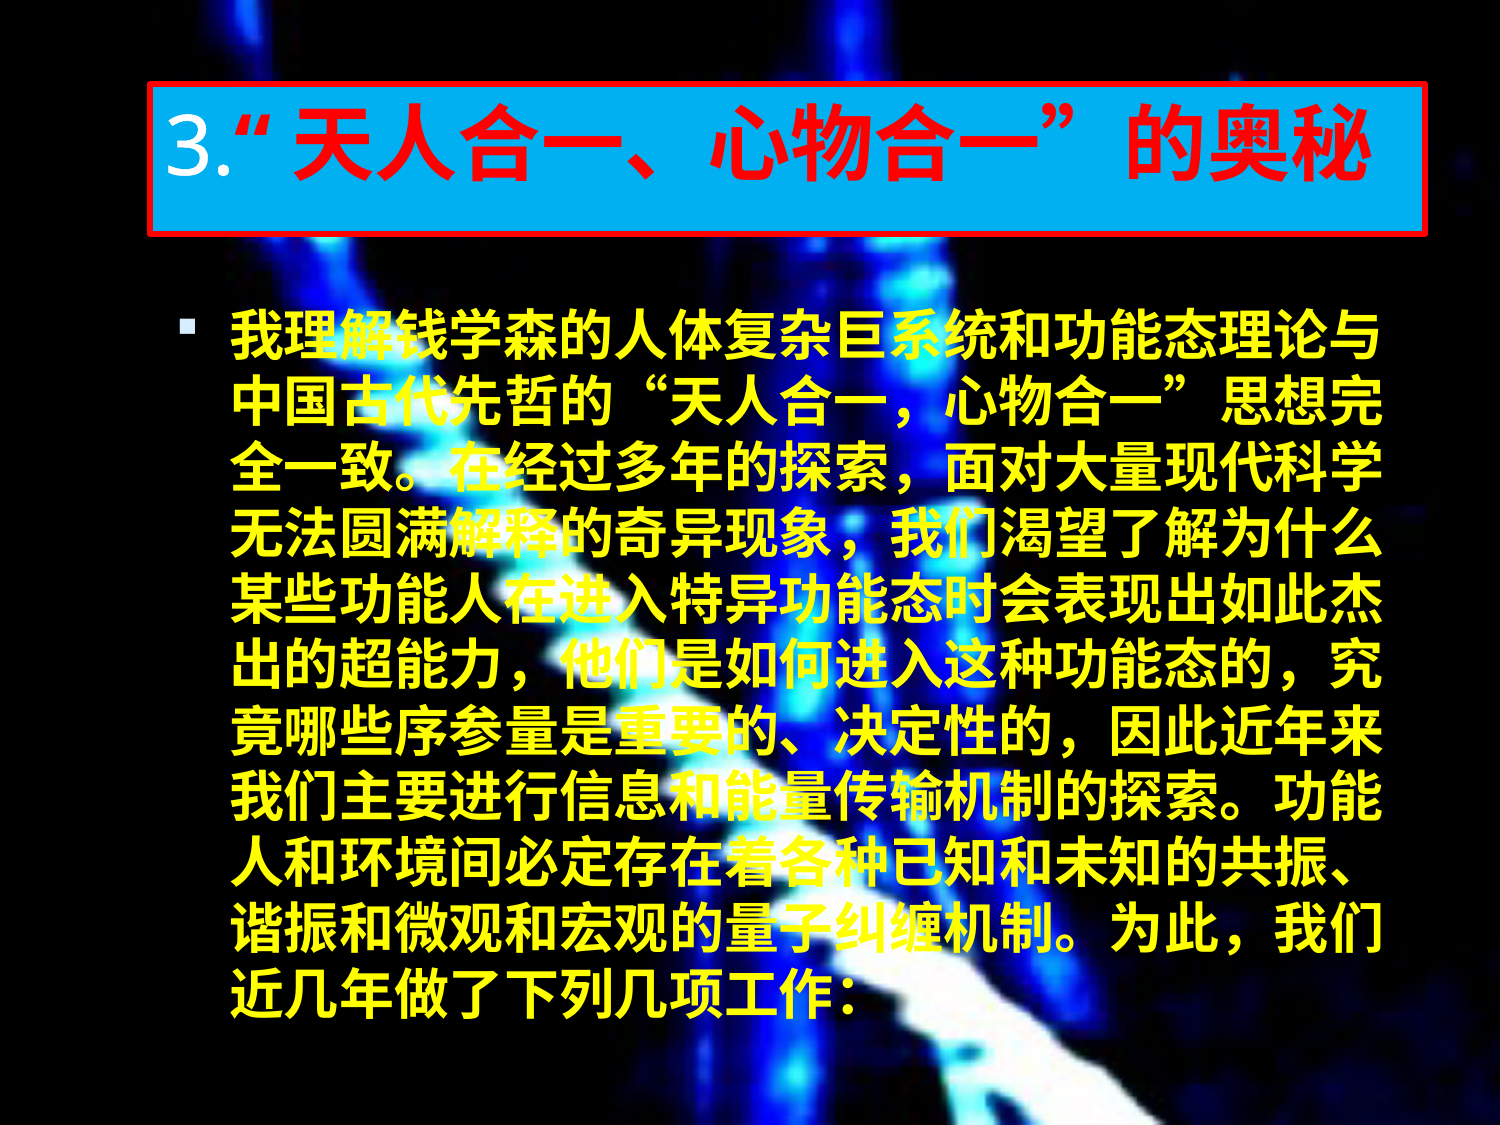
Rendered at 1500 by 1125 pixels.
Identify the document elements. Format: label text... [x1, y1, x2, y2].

picture [0, 0, 1500, 1125]
list 我理解钱学森的人体复杂巨系统和功能态理论与中国古代先哲的“天人合一，心物合一”思想完全一致。在经过多年的探索，面对大量现代科学无法圆满解释的奇异现象，我们渴望了解为什么某些功能人在进入特异功能态时会表现出如此杰出的超能力，他们是如何进入这种功能态的，究竟哪些序参量是重要的、决定性的，因此近年来我们主要进行信息和能量传输机制的探索。功能人和环境间必定存在着各种已知和未知的共振、谐振和微观和宏观的量子纠缠机制。为此，我们近几年做了下列几项工作： [149, 292, 1426, 1043]
title 3.“天人合一、心物合一”的奥秘 [148, 83, 1427, 236]
